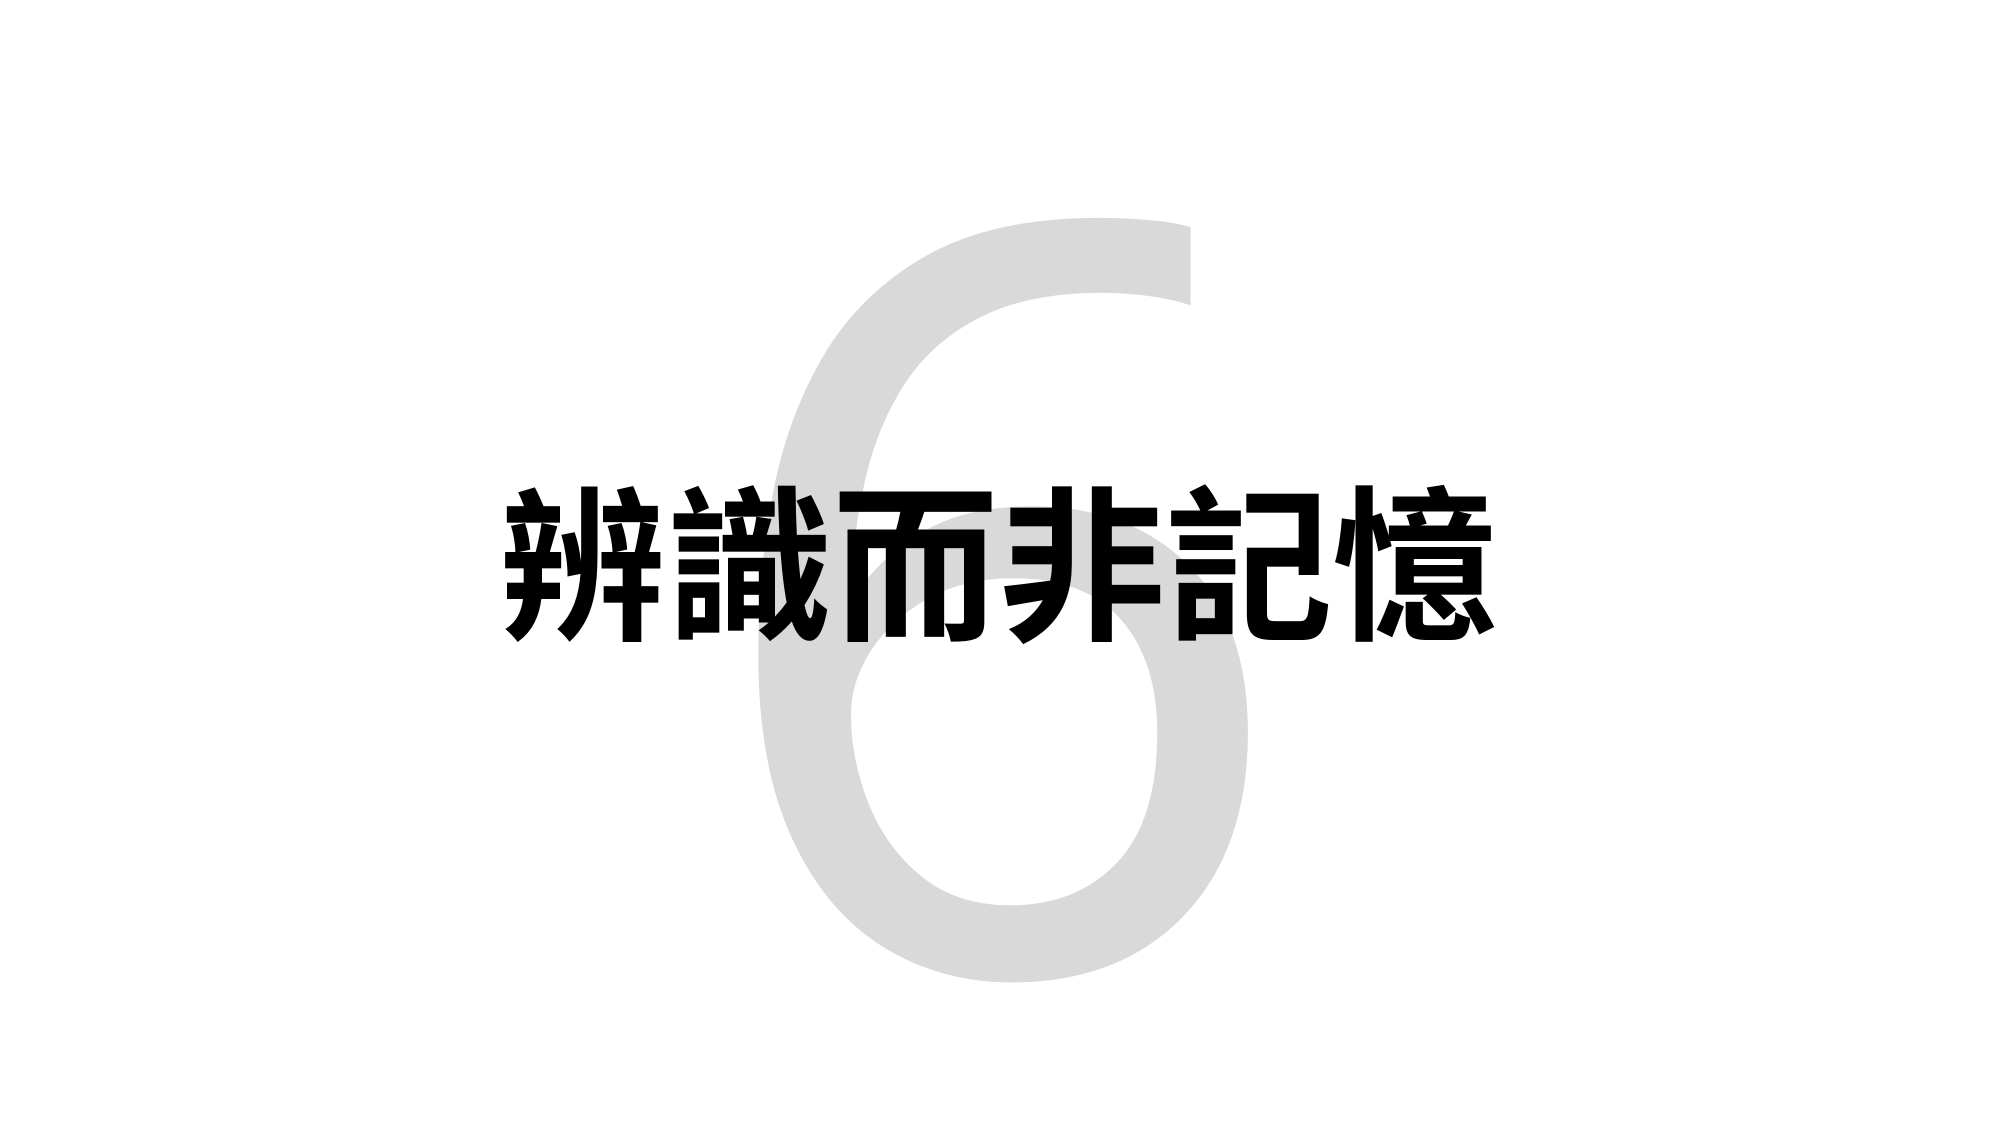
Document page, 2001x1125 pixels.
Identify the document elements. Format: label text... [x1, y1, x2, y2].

text_box 6 [687, 669, 1313, 1125]
text_box 辨識而非記憶 [484, 453, 1516, 669]
text_box 6 [687, 0, 1313, 453]
